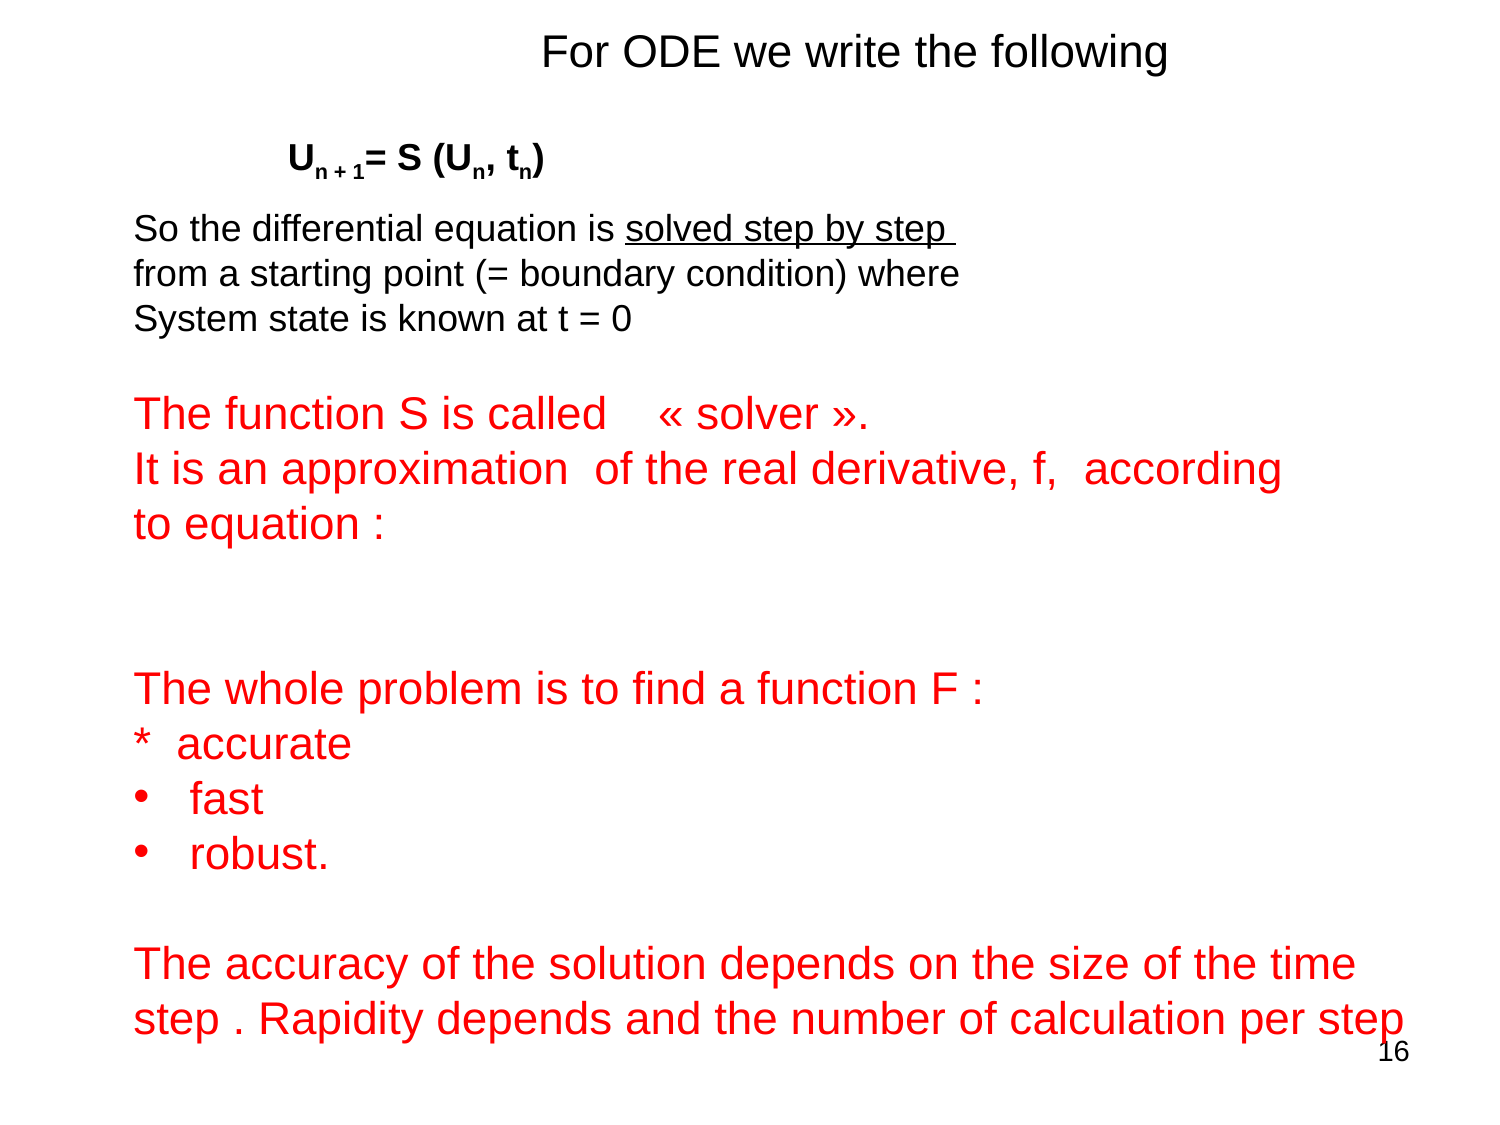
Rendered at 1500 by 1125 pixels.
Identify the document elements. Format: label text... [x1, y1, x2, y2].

text_box Un + 1= S (Un, tn) [273, 125, 560, 192]
text_box For ODE we write the following [526, 14, 1198, 85]
slide_number 16 [1074, 1024, 1425, 1103]
